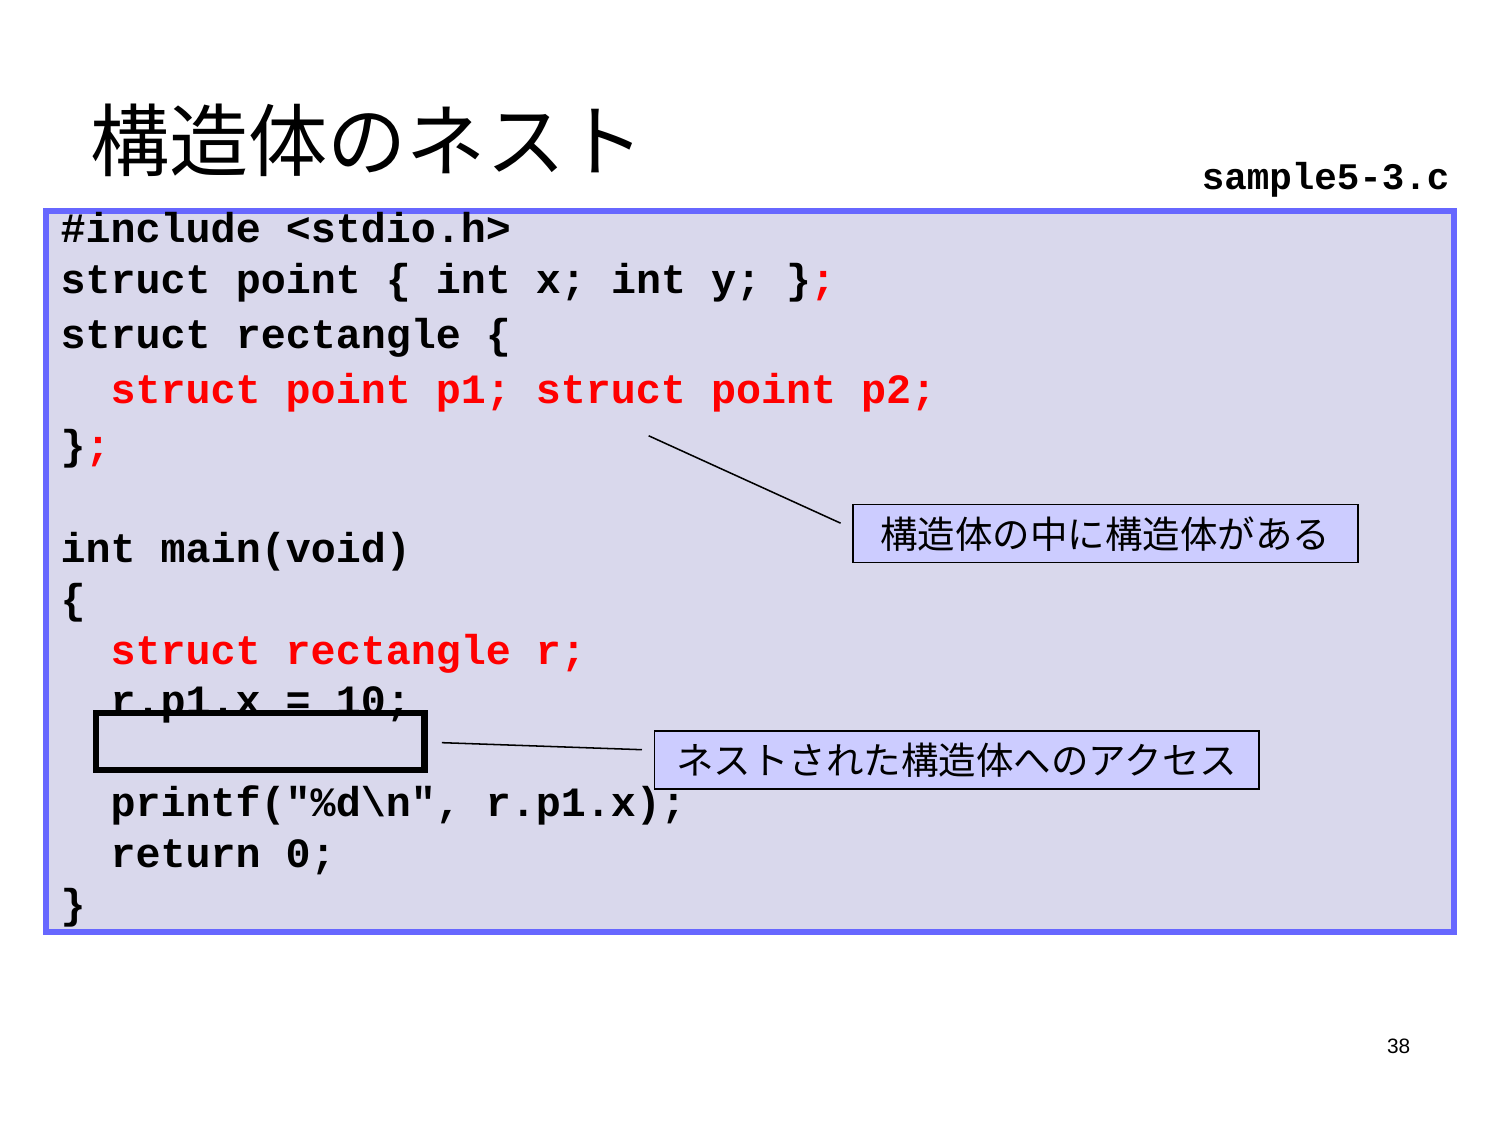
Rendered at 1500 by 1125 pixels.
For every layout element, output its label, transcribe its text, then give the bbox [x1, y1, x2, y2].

slide_number 38 [1074, 1024, 1426, 1101]
text_box ネストされた構造体へのアクセス [654, 730, 1260, 790]
text_box 構造体の中に構造体がある [853, 504, 1358, 563]
title 構造体のネスト [75, 45, 1425, 233]
text_box sample5-3.c [1187, 144, 1465, 205]
text_box #include <stdio.h> struct point { int x; int y; }; struct rectangle { struct point p1; struct point p2; }; int main(void) { struct rectangle r; r.p1.x = 10; printf("%d\n", r.p1.x); return 0; } [45, 211, 1455, 932]
text_box [96, 713, 425, 770]
